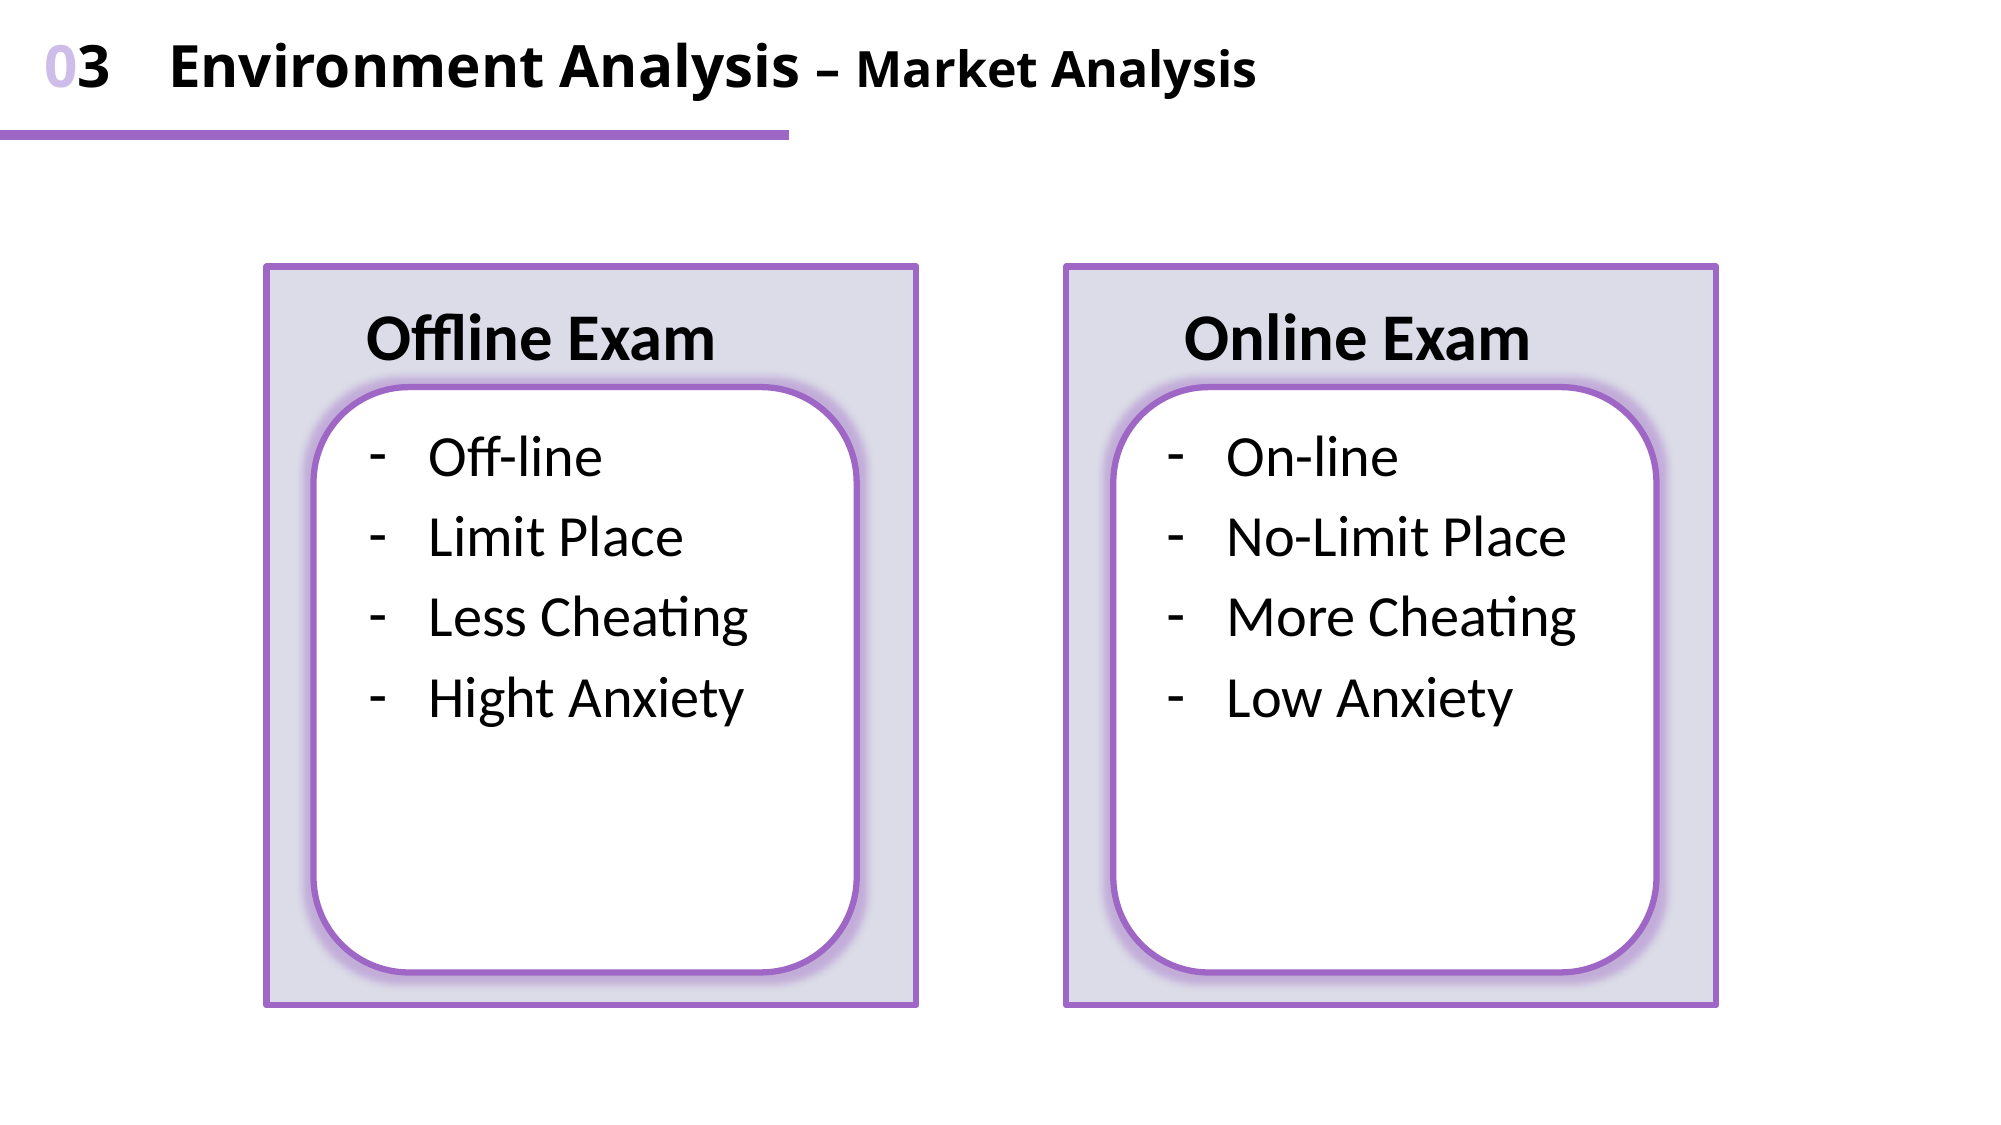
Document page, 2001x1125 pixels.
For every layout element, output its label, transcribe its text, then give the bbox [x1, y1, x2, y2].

list Off-line Limit Place Less Cheating Hight Anxiety [338, 399, 942, 844]
text_box [1066, 266, 1717, 1006]
text_box On-line No-Limit Place More Cheating Low Anxiety [1136, 399, 1740, 844]
text_box Offline Exam [309, 274, 808, 382]
text_box [266, 266, 917, 1006]
text_box 03 [29, 13, 182, 123]
text_box [1158, 385, 1612, 399]
text_box [358, 385, 812, 399]
text_box Online Exam [1128, 274, 1623, 382]
text_box Environment Analysis – Market Analysis [153, 0, 1334, 178]
text_box [1111, 417, 1659, 975]
text_box [311, 415, 859, 975]
